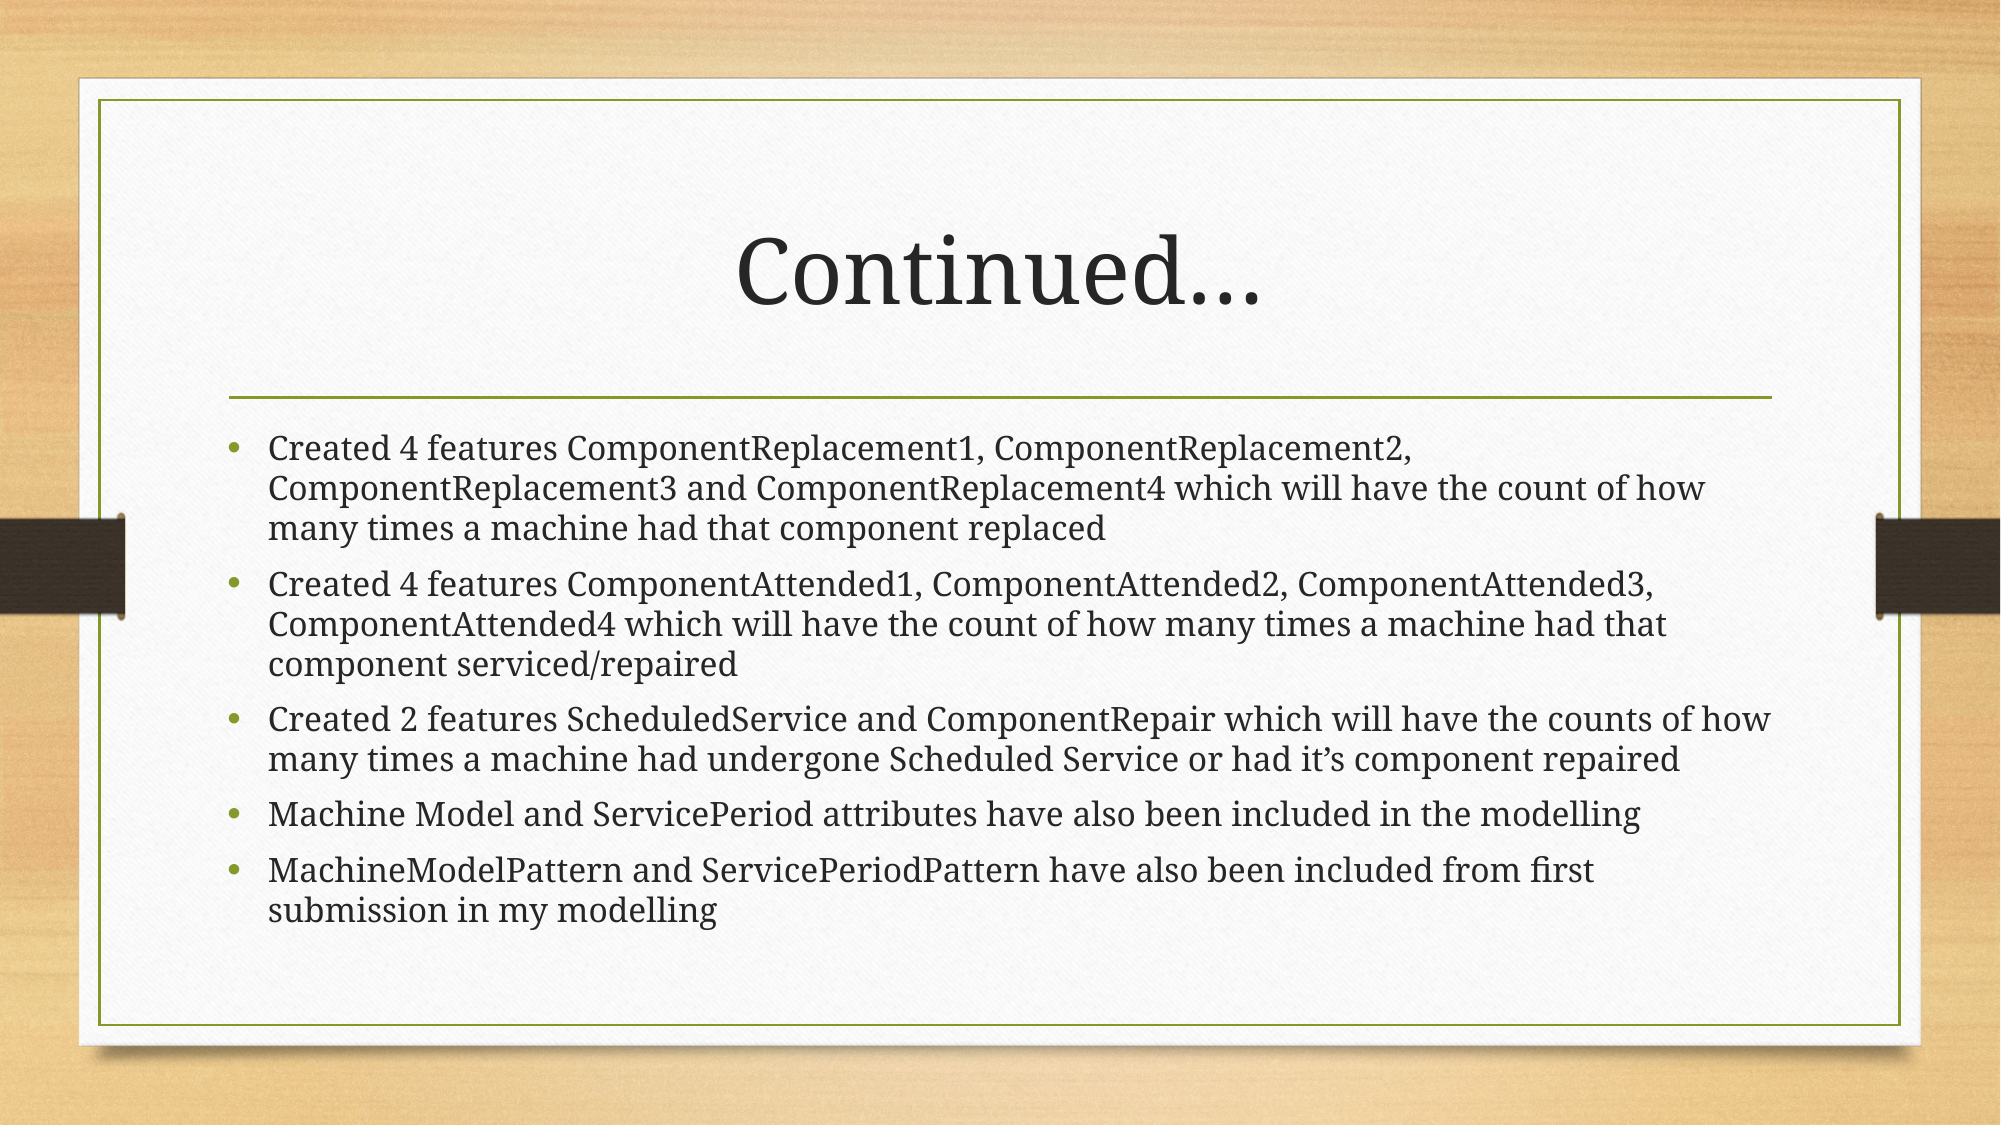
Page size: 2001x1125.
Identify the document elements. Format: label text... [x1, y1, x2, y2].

list Created 4 features ComponentReplacement1, ComponentReplacement2, ComponentReplacement3 and ComponentReplacement4 which will have the count of how many times a machine had that component replaced Created 4 features ComponentAttended1, ComponentAttended2, ComponentAttended3, ComponentAttended4 which will have the count of how many times a machine had that component serviced/repaired Created 2 features ScheduledService and ComponentRepair which will have the counts of how many times a machine had undergone Scheduled Service or had it’s component repaired Machine Model and ServicePeriod attributes have also been included in the modelling MachineModelPattern and ServicePeriodPattern have also been included from first submission in my modelling [212, 419, 1788, 957]
picture [0, 0, 2001, 1125]
title Continued… [212, 161, 1788, 375]
